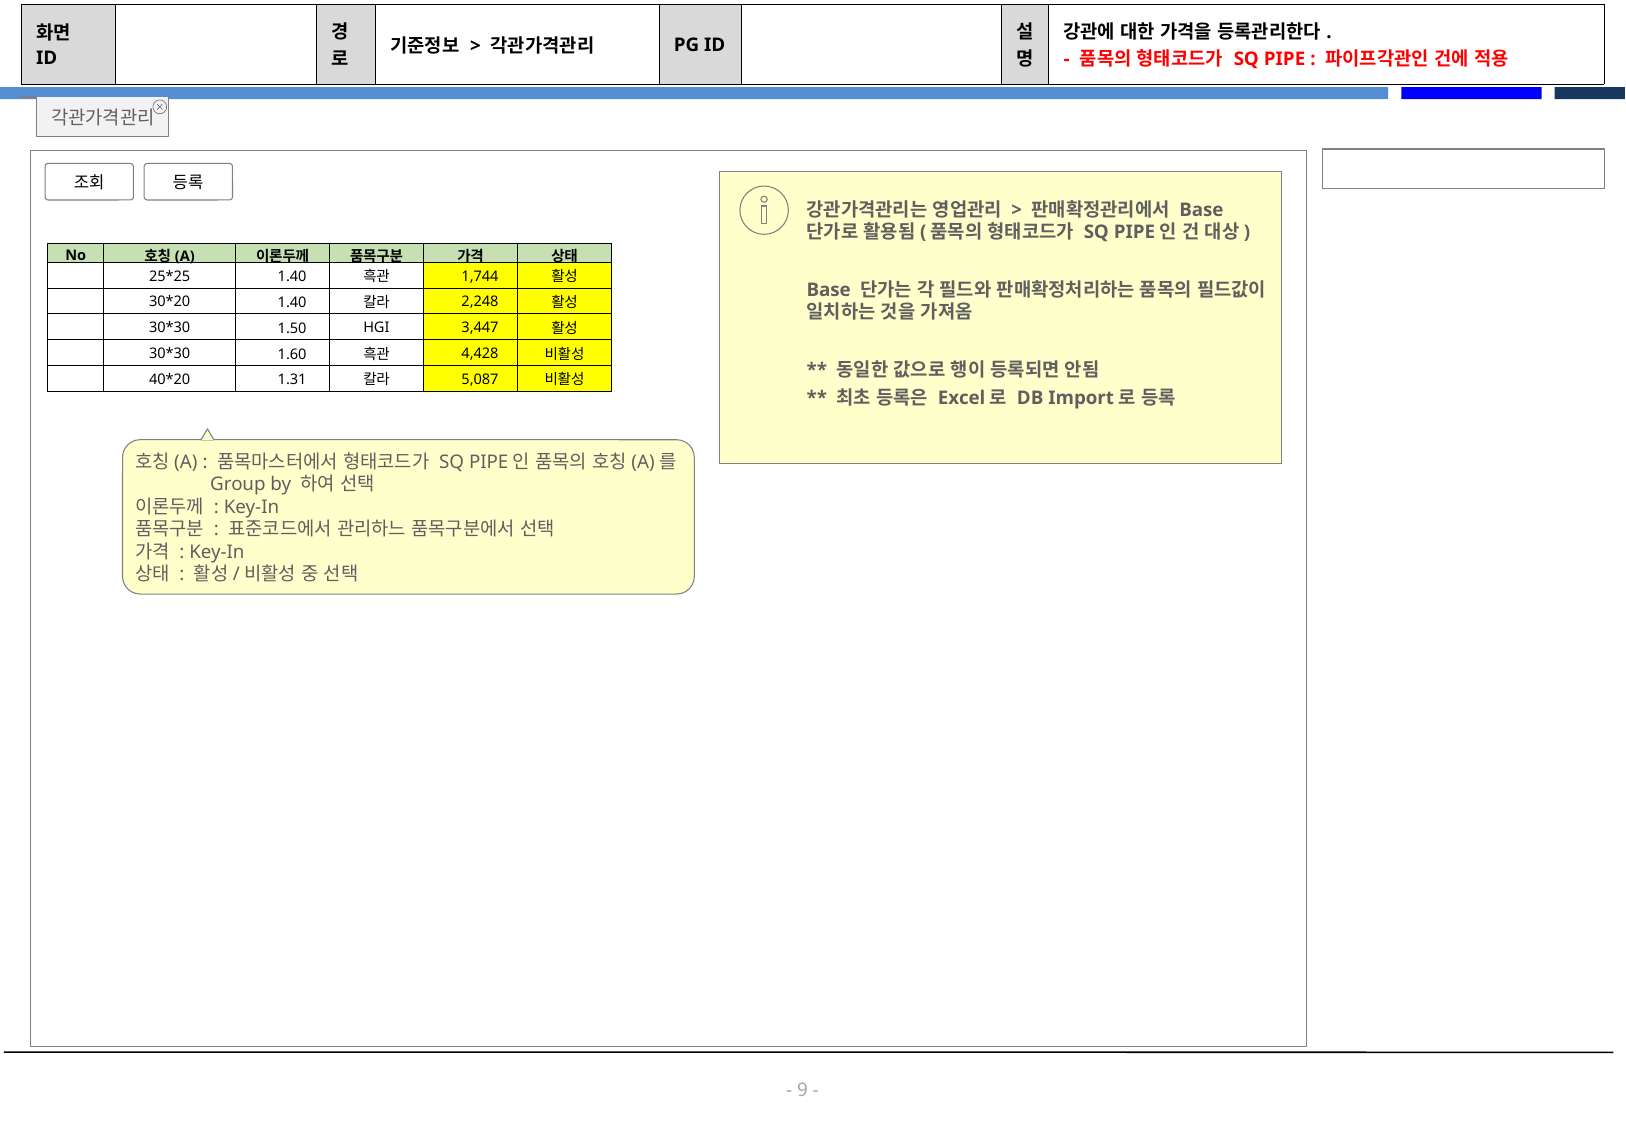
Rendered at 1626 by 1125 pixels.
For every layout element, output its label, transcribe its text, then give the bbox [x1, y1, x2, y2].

table_cell 비활성 [518, 366, 611, 391]
table_cell 30*20 [104, 289, 235, 313]
table_header [116, 5, 316, 84]
table_cell [48, 340, 103, 365]
text_box [1320, 147, 1606, 191]
table_header 설명 [1002, 5, 1048, 84]
table_cell 30*30 [104, 340, 235, 365]
table_header 품목구분 [330, 244, 423, 262]
table_cell HGI [330, 314, 423, 339]
table_cell 칼라 [330, 366, 423, 391]
table_cell 1.40 [236, 289, 329, 313]
table_cell 활성 [518, 263, 611, 288]
table_cell 1.50 [236, 314, 329, 339]
table_cell 흑관 [330, 340, 423, 365]
table_cell 40*20 [104, 366, 235, 391]
table_cell 비활성 [518, 340, 611, 365]
table_cell [48, 289, 103, 313]
table_header 강관에 대한 가격을 등록관리한다. - 품목의 형태코드가 SQ PIPE : 파이프각관인 건에 적용 [1049, 5, 1604, 84]
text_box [122, 428, 695, 596]
table_cell 4,428 [424, 340, 517, 365]
table_cell [48, 263, 103, 288]
table_header 화면 ID [22, 5, 115, 84]
table_cell 칼라 [330, 289, 423, 313]
table_header 경로 [317, 5, 375, 84]
table_header 호칭(A) [104, 244, 235, 262]
table_cell 25*25 [104, 263, 235, 288]
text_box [719, 171, 1282, 464]
table_cell 1.31 [236, 366, 329, 391]
table_cell 흑관 [330, 263, 423, 288]
table_cell 2,248 [424, 289, 517, 313]
table_header 이론두께 [236, 244, 329, 262]
text_box 조회 [42, 161, 136, 203]
table_cell 1,744 [424, 263, 517, 288]
text_box [28, 148, 1309, 1049]
table_header 기준정보 > 각관가격관리 [376, 5, 659, 84]
table_cell 5,087 [424, 366, 517, 391]
text_box 등록 [141, 161, 235, 203]
table_cell [48, 314, 103, 339]
table_cell [48, 366, 103, 391]
table_cell 활성 [518, 289, 611, 313]
table_header 가격 [424, 244, 517, 262]
table_cell 30*30 [104, 314, 235, 339]
table_cell 1.60 [236, 340, 329, 365]
table_header [742, 5, 1001, 84]
table_header No [48, 244, 103, 262]
table_header 상태 [518, 244, 611, 262]
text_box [20, 96, 170, 137]
table_cell 3,447 [424, 314, 517, 339]
table_header PG ID [660, 5, 741, 84]
table_cell 1.40 [236, 263, 329, 288]
table_cell 활성 [518, 314, 611, 339]
